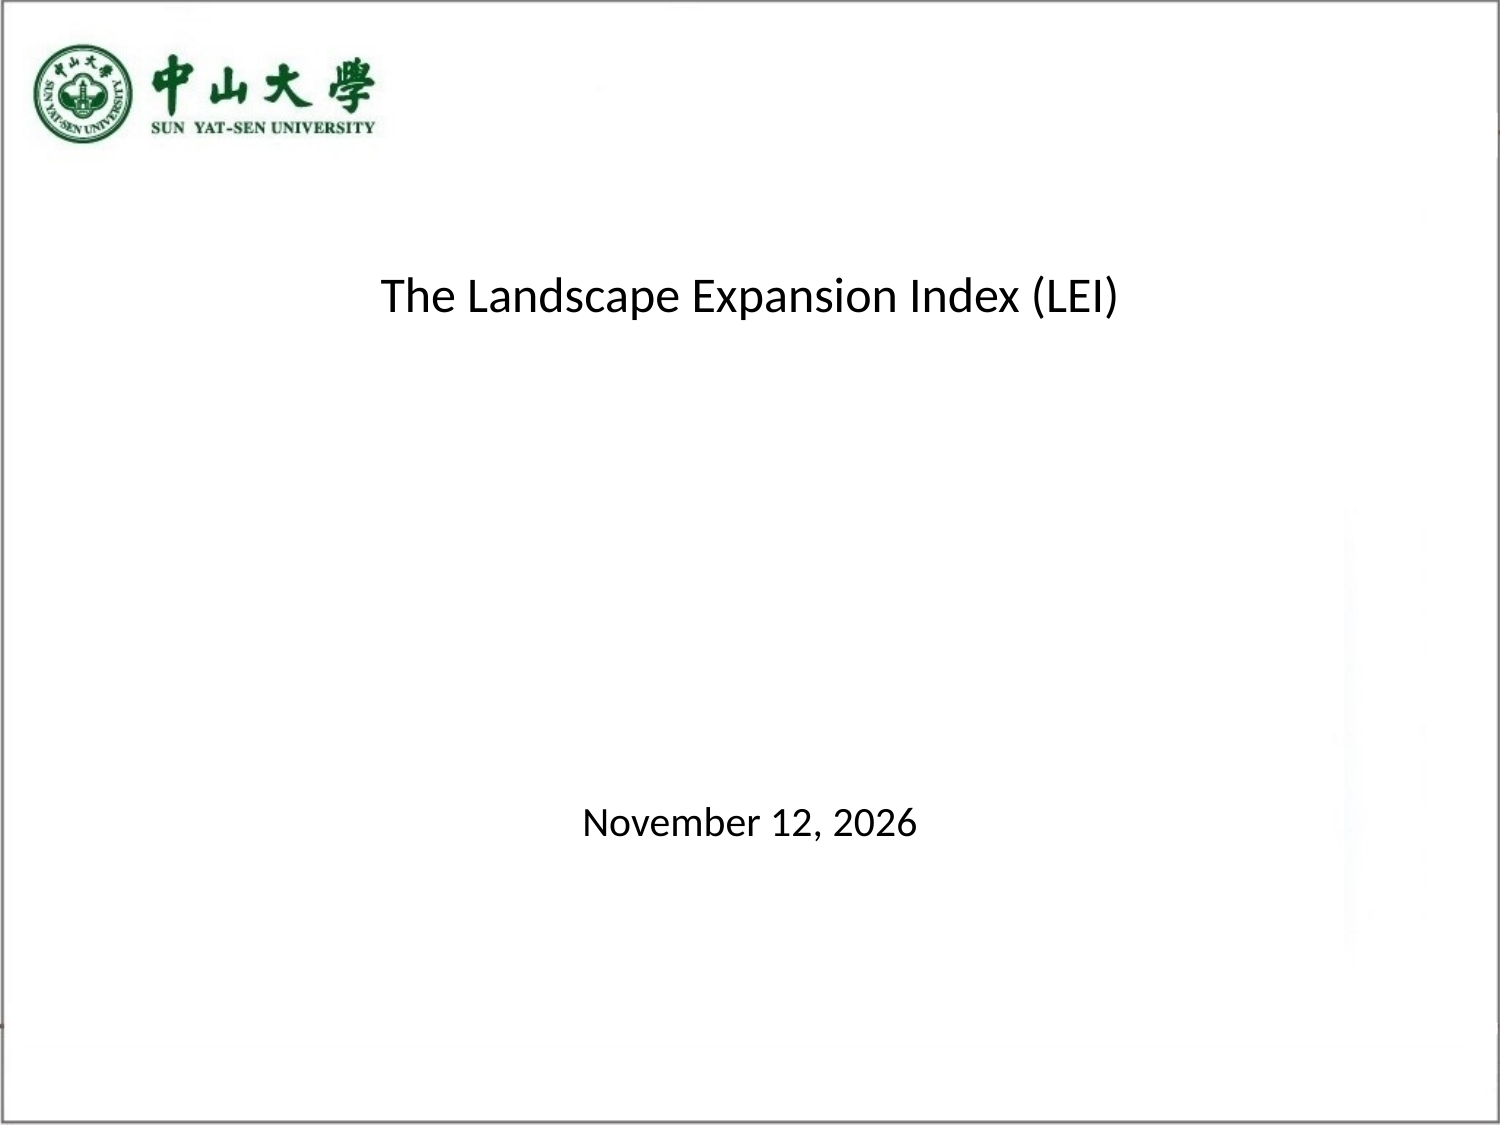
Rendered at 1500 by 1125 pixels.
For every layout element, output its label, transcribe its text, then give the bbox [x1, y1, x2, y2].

text_box 7 April 2017 [377, 692, 1122, 853]
picture [0, 0, 1500, 1125]
text_box The Landscape Expansion Index (LEI) [35, 255, 1465, 330]
